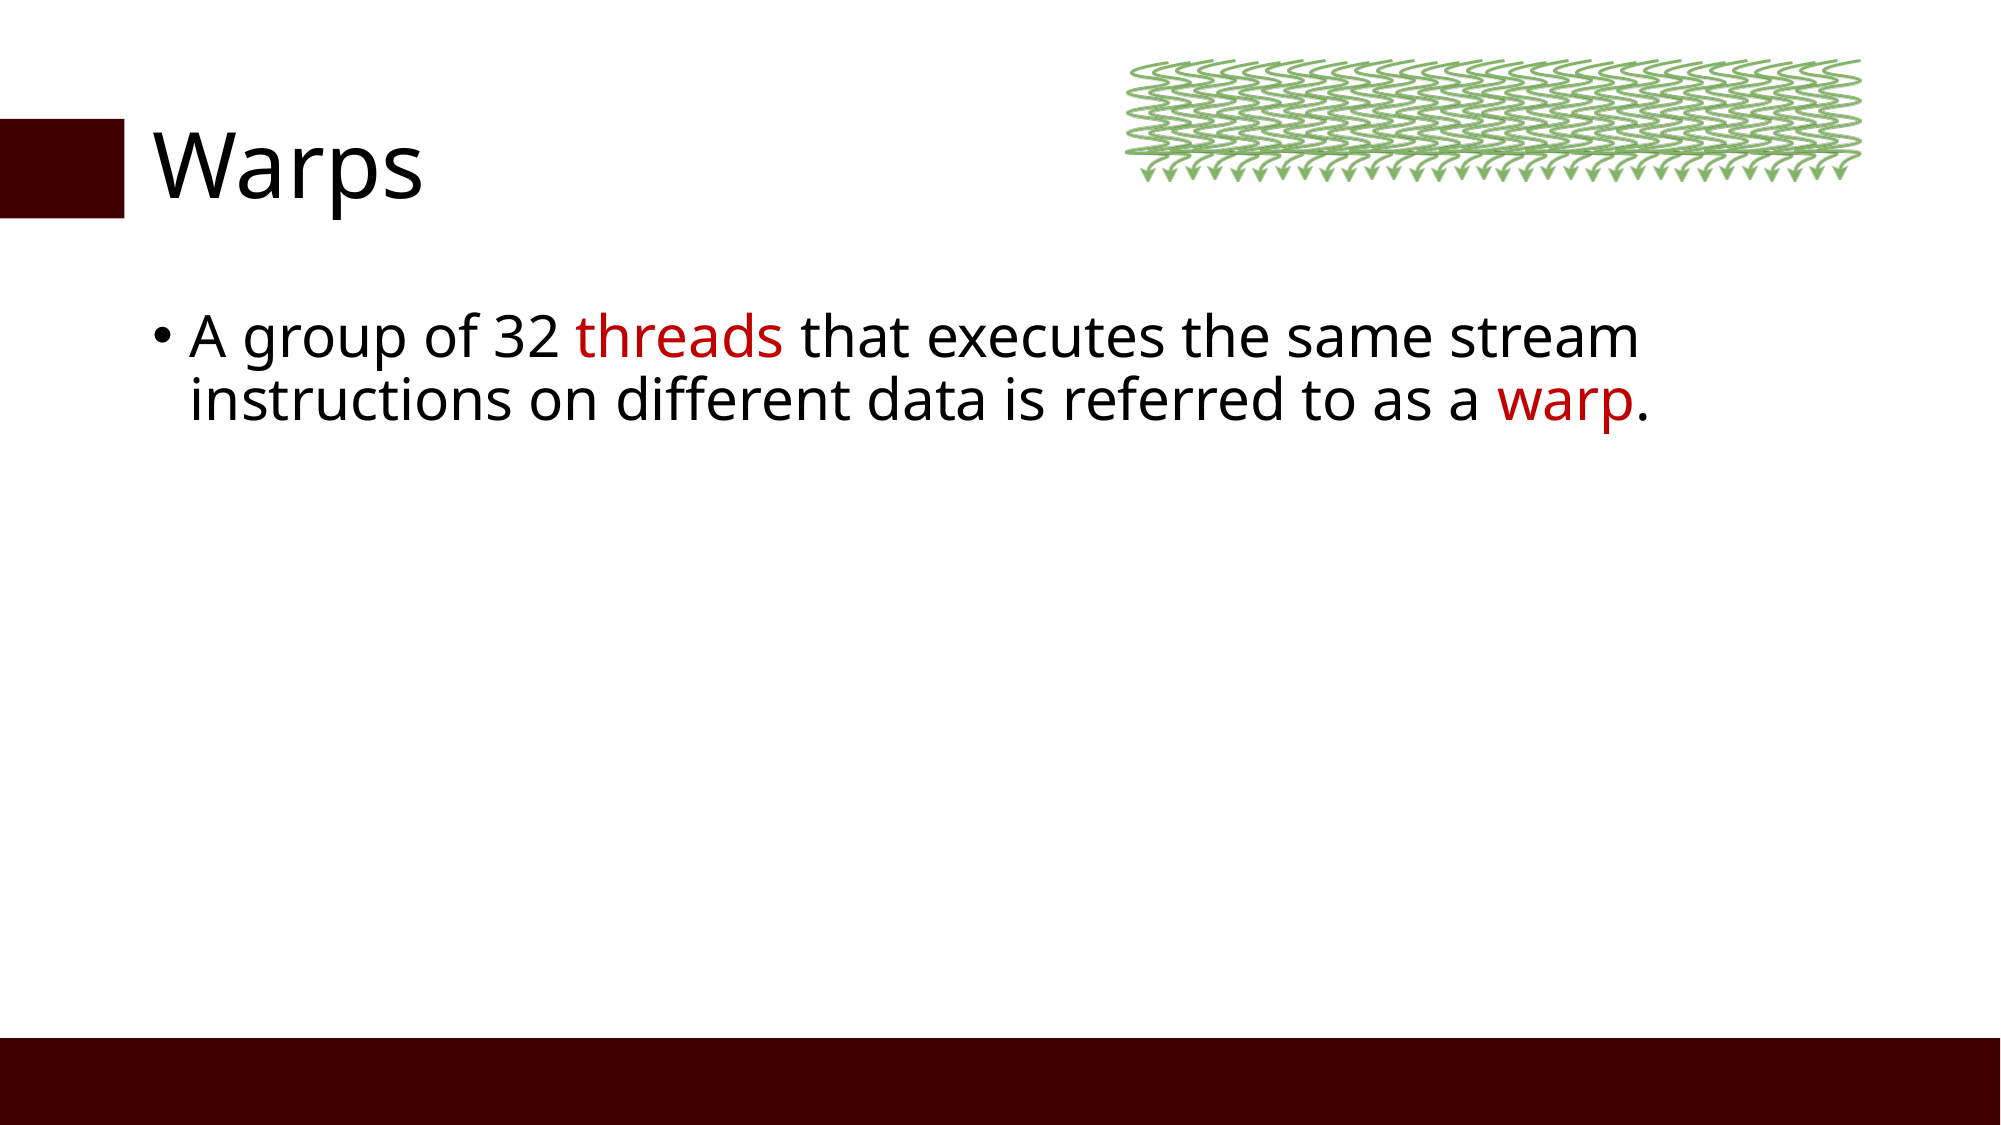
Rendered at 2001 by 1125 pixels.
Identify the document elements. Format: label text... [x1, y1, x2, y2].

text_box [1125, 59, 1863, 182]
title Warps [137, 59, 1863, 278]
list A group of 32 threads that executes the same stream instructions on different data is referred to as a warp. [137, 299, 1863, 1014]
